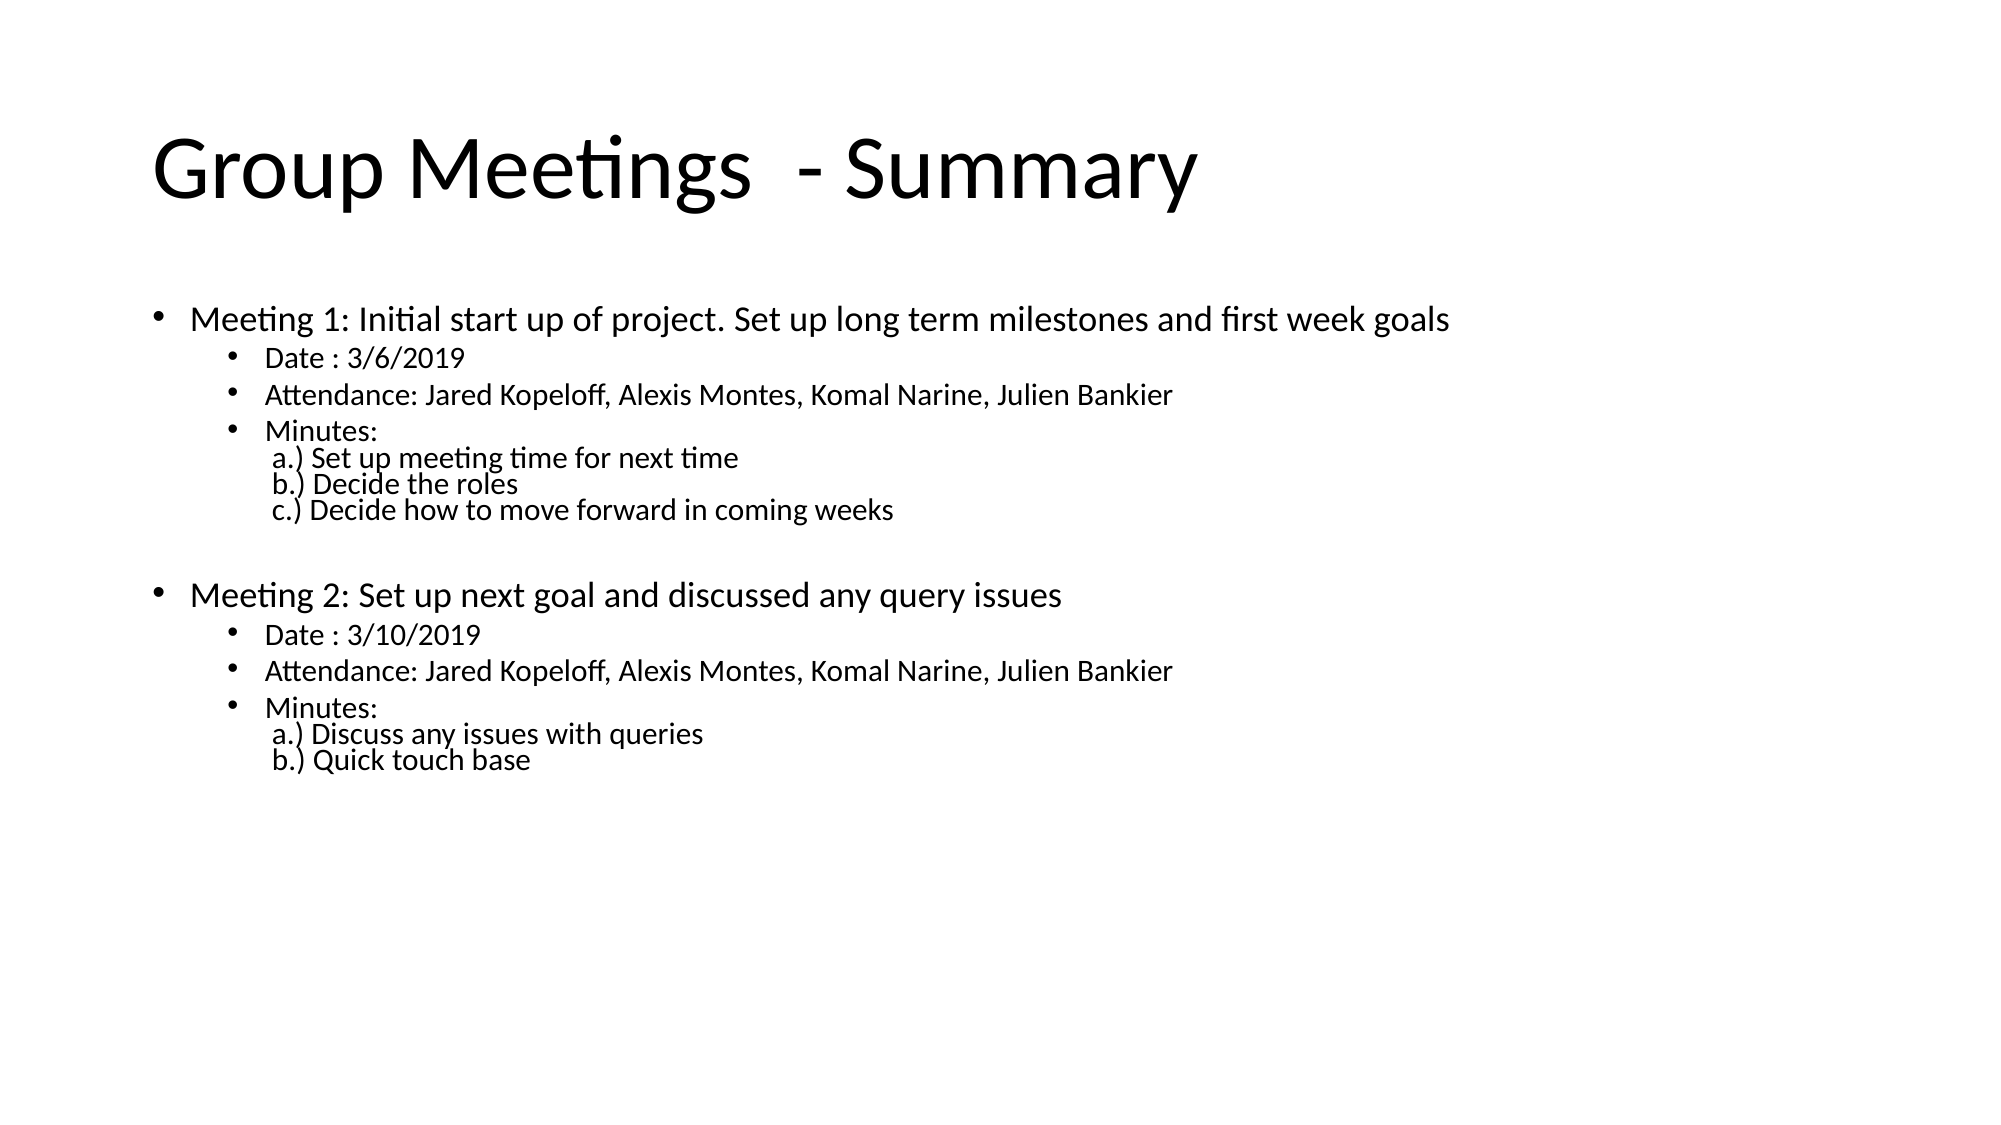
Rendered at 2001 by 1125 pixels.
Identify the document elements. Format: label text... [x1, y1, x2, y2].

title Group Meetings - Summary [137, 59, 1863, 278]
list Meeting 1: Initial start up of project. Set up long term milestones and first week goals Date : 3/6/2019 Attendance: Jared Kopeloff, Alexis Montes, Komal Narine, Julien Bankier Minutes: a.) Set up meeting time for next time b.) Decide the roles c.) Decide how to move forward in coming weeks Meeting 2: Set up next goal and discussed any query issues Date : 3/10/2019 Attendance: Jared Kopeloff, Alexis Montes, Komal Narine, Julien Bankier Minutes: a.) Discuss any issues with queries b.) Quick touch base [137, 299, 1910, 941]
